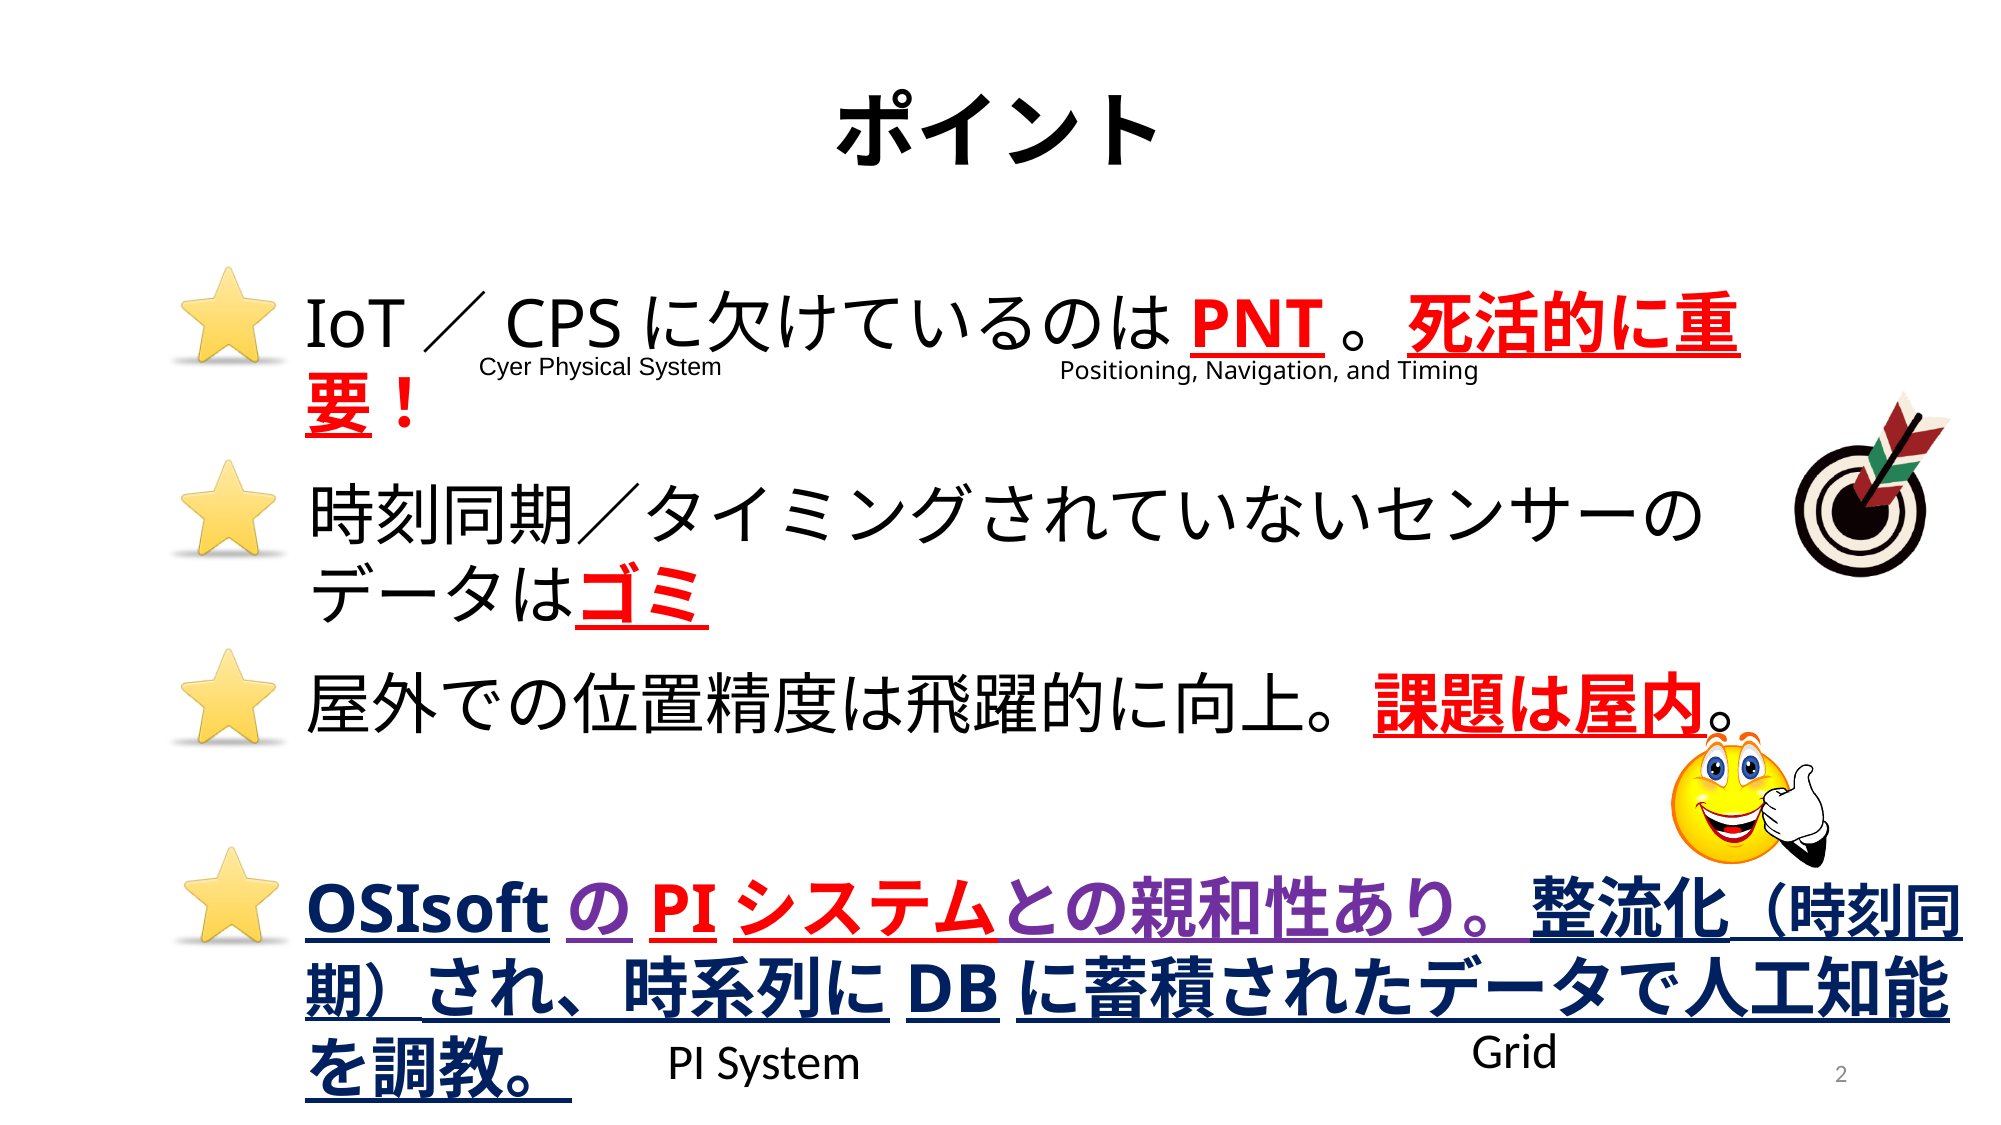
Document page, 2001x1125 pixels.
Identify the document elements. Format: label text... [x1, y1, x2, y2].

text_box IoT／CPSに欠けているのはPNT。死活的に重要！ [290, 273, 1853, 449]
text_box Positioning, Navigation, and Timing [1044, 346, 1495, 392]
text_box OSIsoftのPIシステムとの親和性あり。整流化（時刻同期）され、時系列にDBに蓄積されたデータで人工知能を調教。 [290, 858, 2000, 1114]
text_box Grid [1416, 1010, 1614, 1086]
picture [166, 634, 291, 759]
text_box Cyer Physical System [464, 342, 738, 388]
text_box 屋外での位置精度は飛躍的に向上。課題は屋内。 [291, 654, 1853, 750]
picture [166, 445, 291, 570]
text_box ポイント [0, 70, 2000, 186]
text_box PI System [600, 1021, 928, 1097]
slide_number 2 [1790, 1042, 1863, 1103]
text_box 時刻同期／タイミングされていないセンサーのデータはゴミ [293, 465, 1856, 641]
picture [1750, 361, 1994, 606]
picture [166, 252, 291, 377]
picture [169, 832, 294, 957]
picture [1670, 731, 1830, 869]
